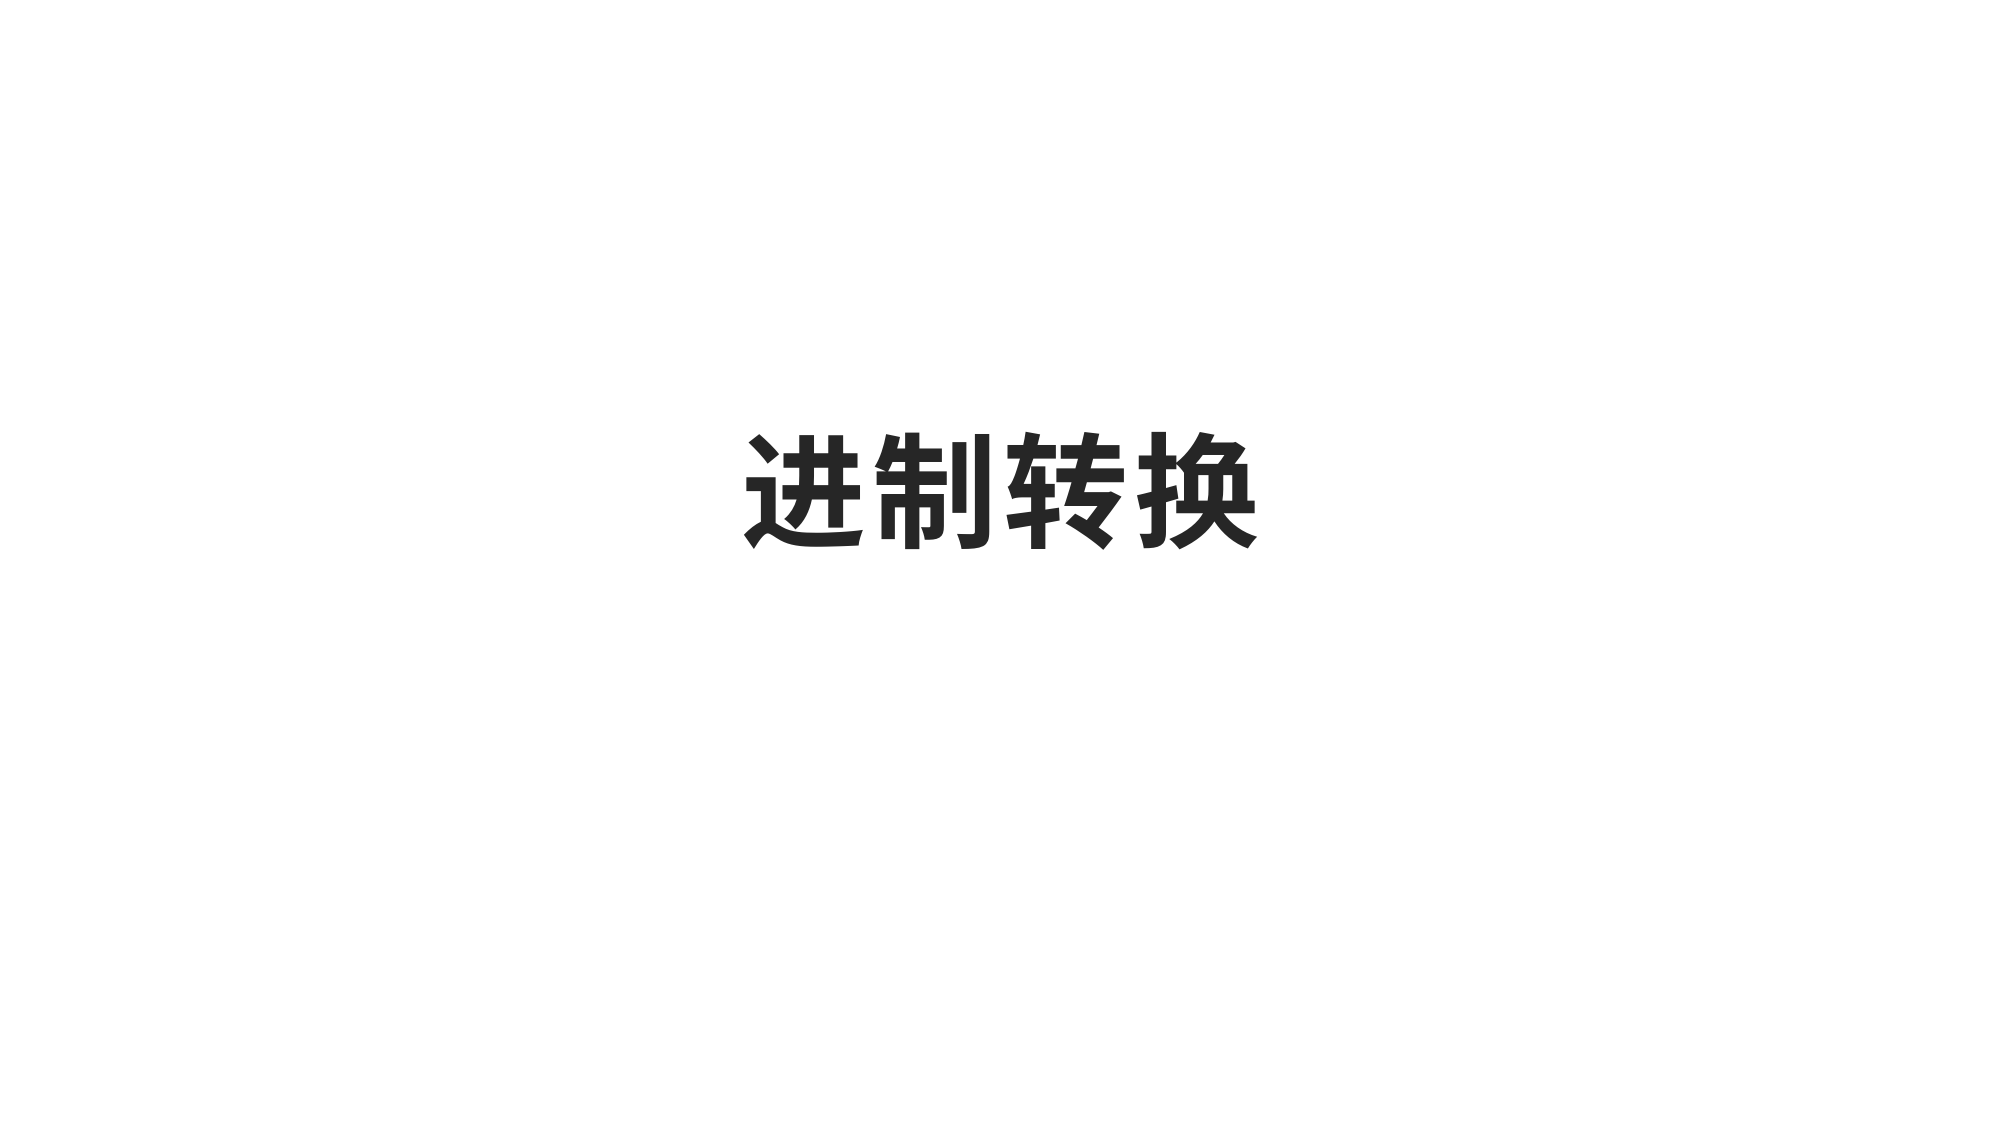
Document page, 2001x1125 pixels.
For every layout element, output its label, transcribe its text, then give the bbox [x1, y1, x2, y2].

title 进制转换 [196, 149, 1805, 572]
